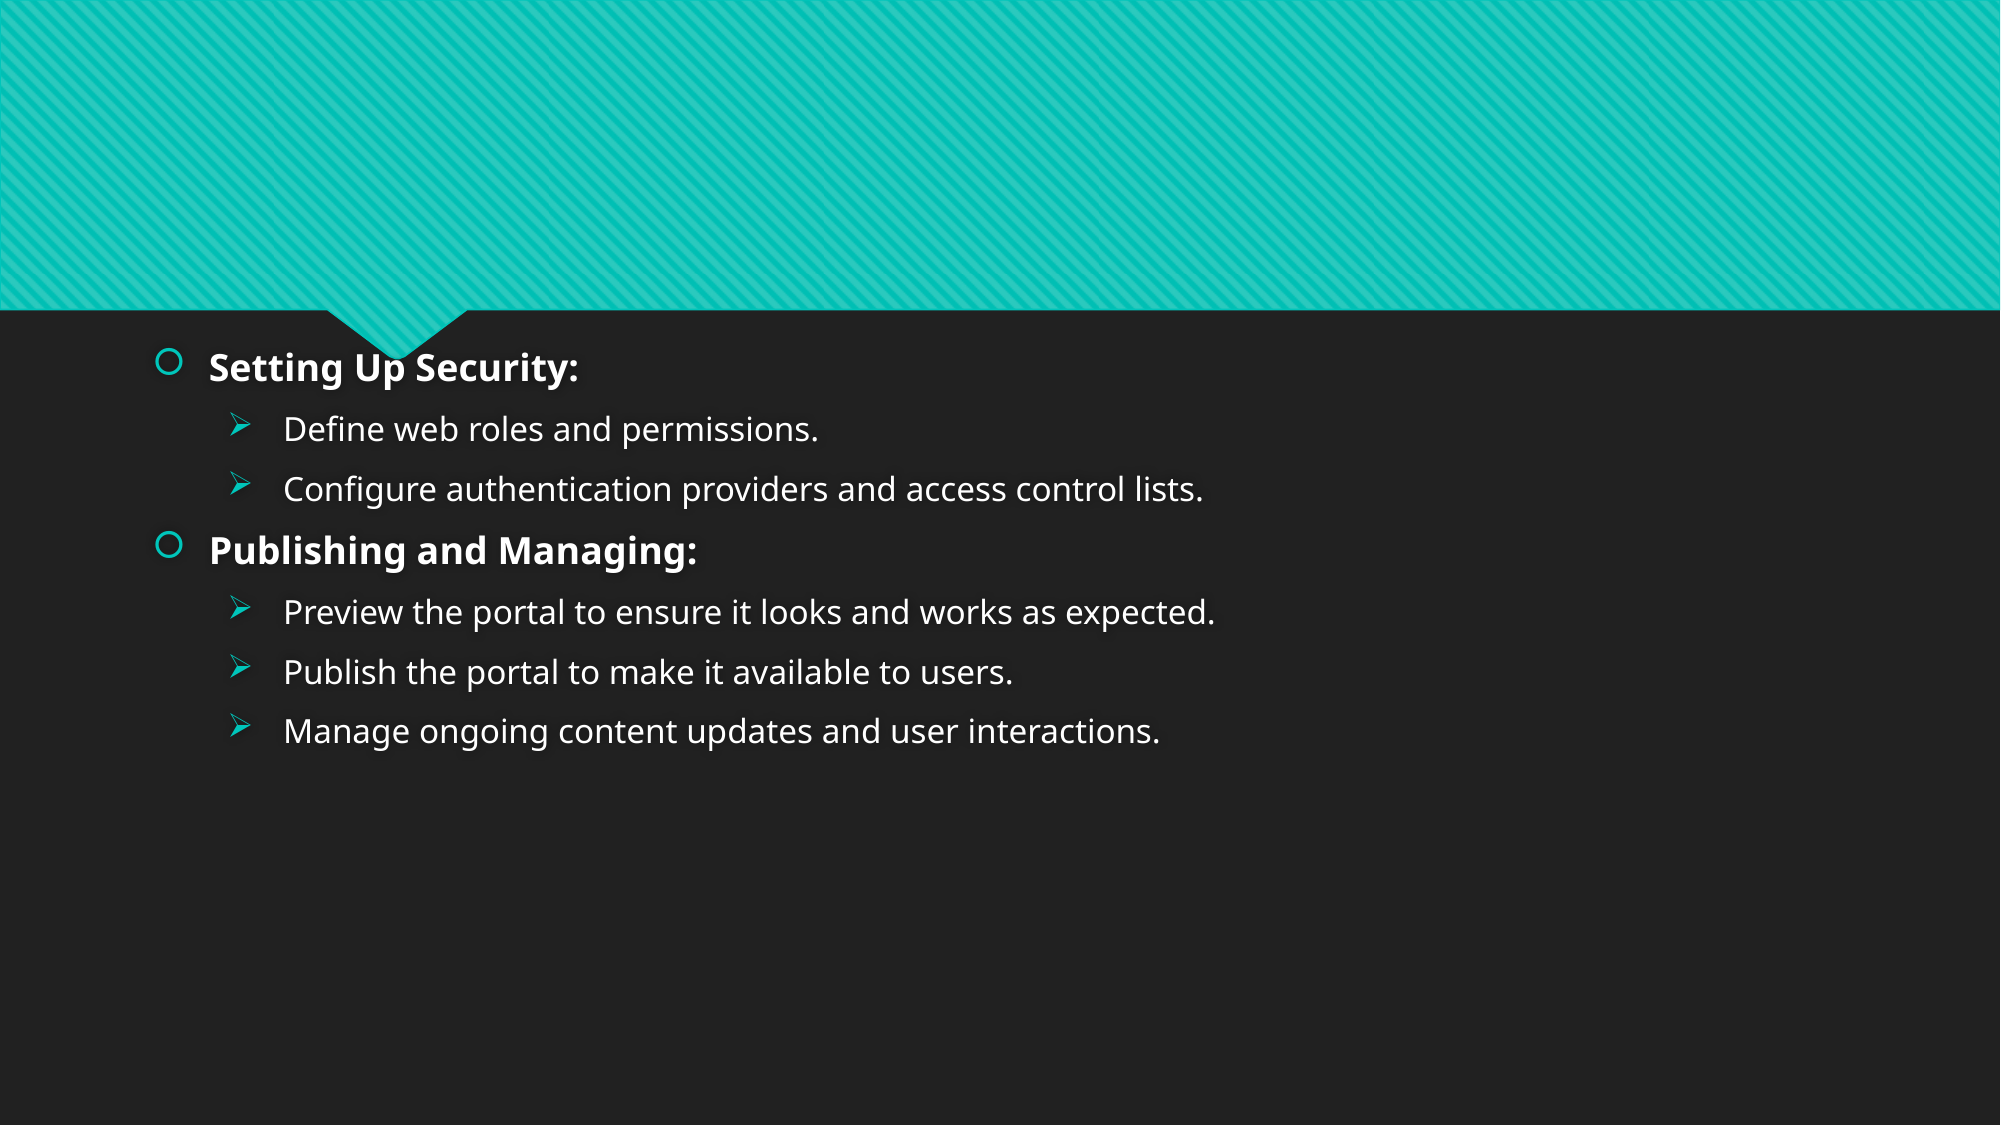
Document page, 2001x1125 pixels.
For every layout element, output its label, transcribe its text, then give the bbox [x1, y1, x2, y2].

list Setting Up Security: Define web roles and permissions. Configure authentication providers and access control lists. Publishing and Managing: Preview the portal to ensure it looks and works as expected. Publish the portal to make it available to users. Manage ongoing content updates and user interactions. [137, 162, 1863, 1014]
title [132, 73, 1868, 162]
